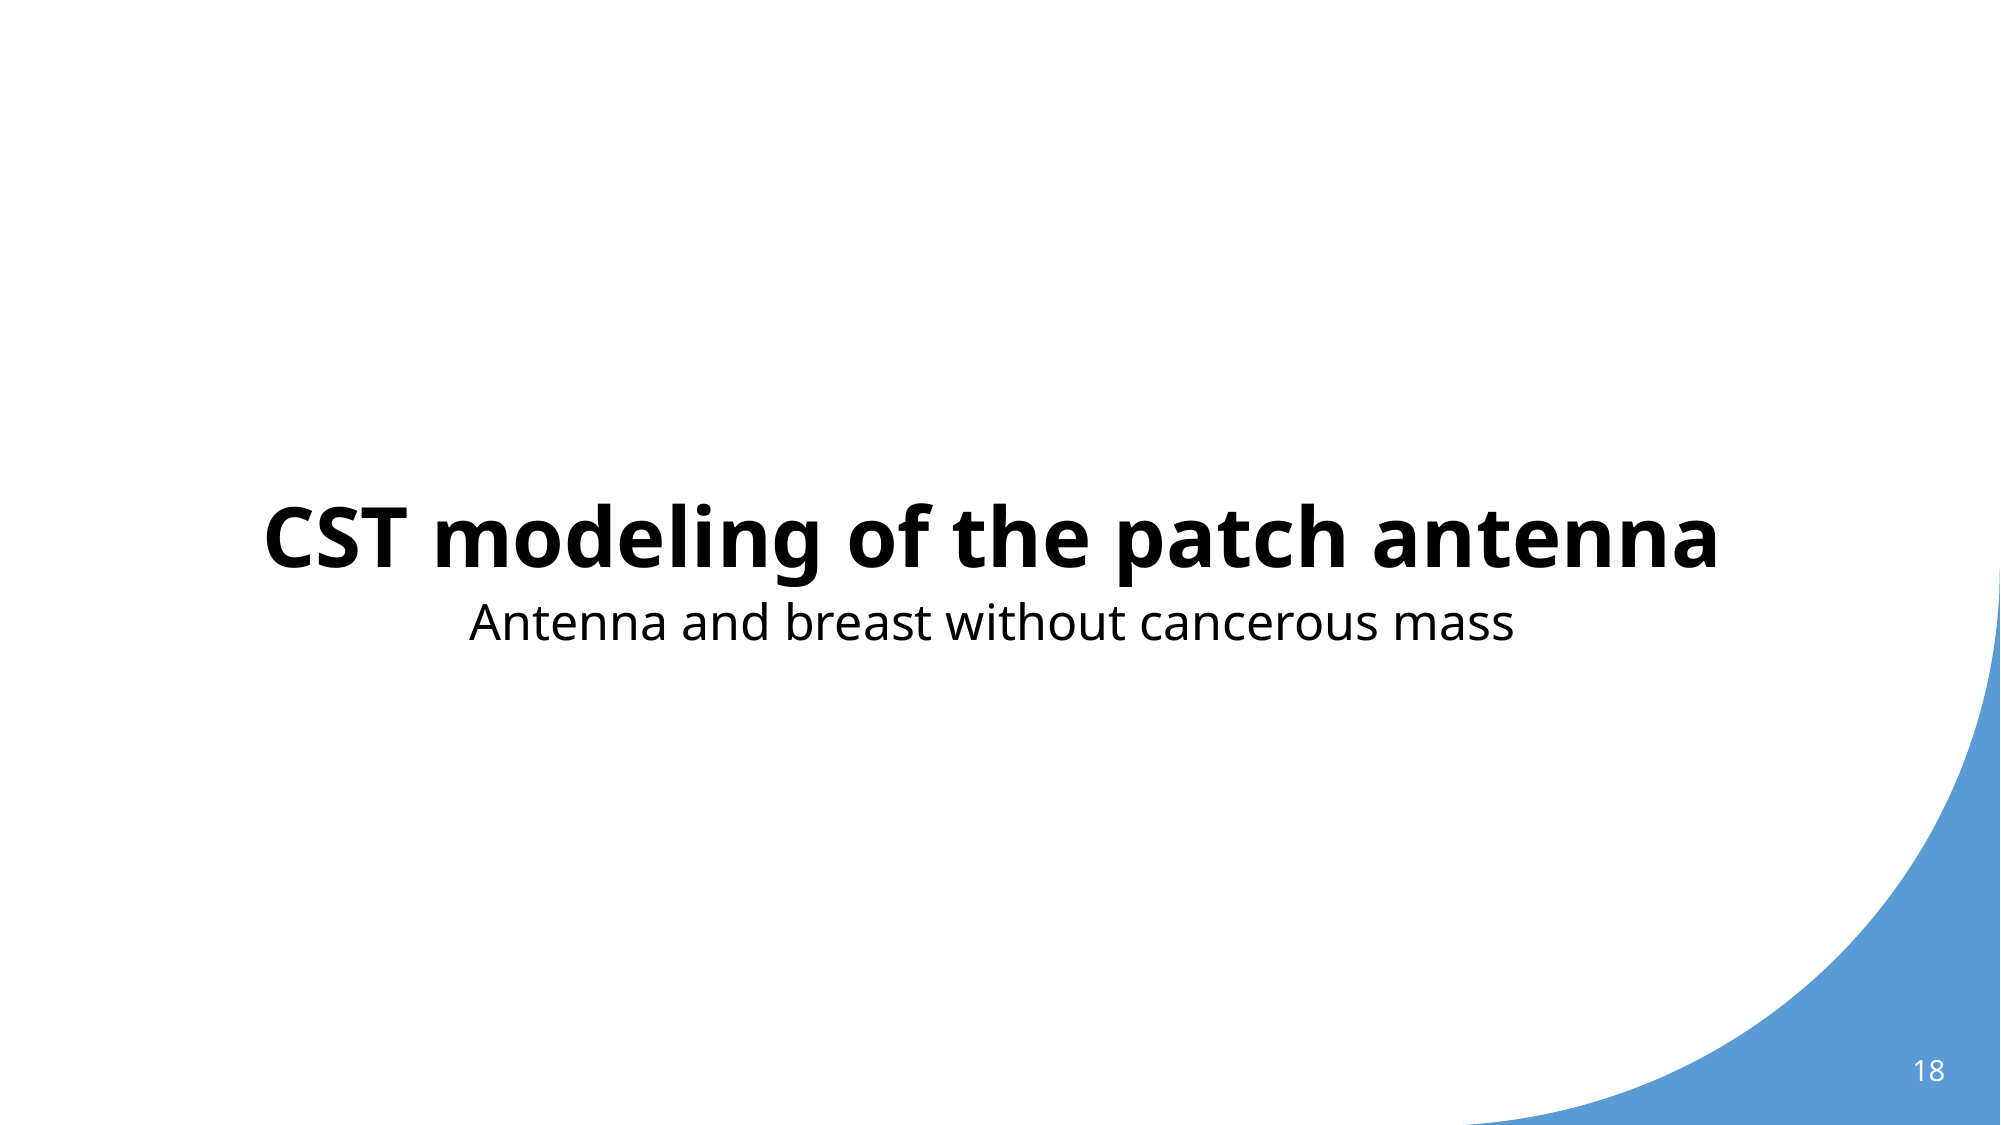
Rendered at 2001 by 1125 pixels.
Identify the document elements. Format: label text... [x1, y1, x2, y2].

title CST modeling of the patch antenna Antenna and breast without cancerous mass [176, 438, 1809, 687]
slide_number 18 [1893, 1042, 1961, 1103]
